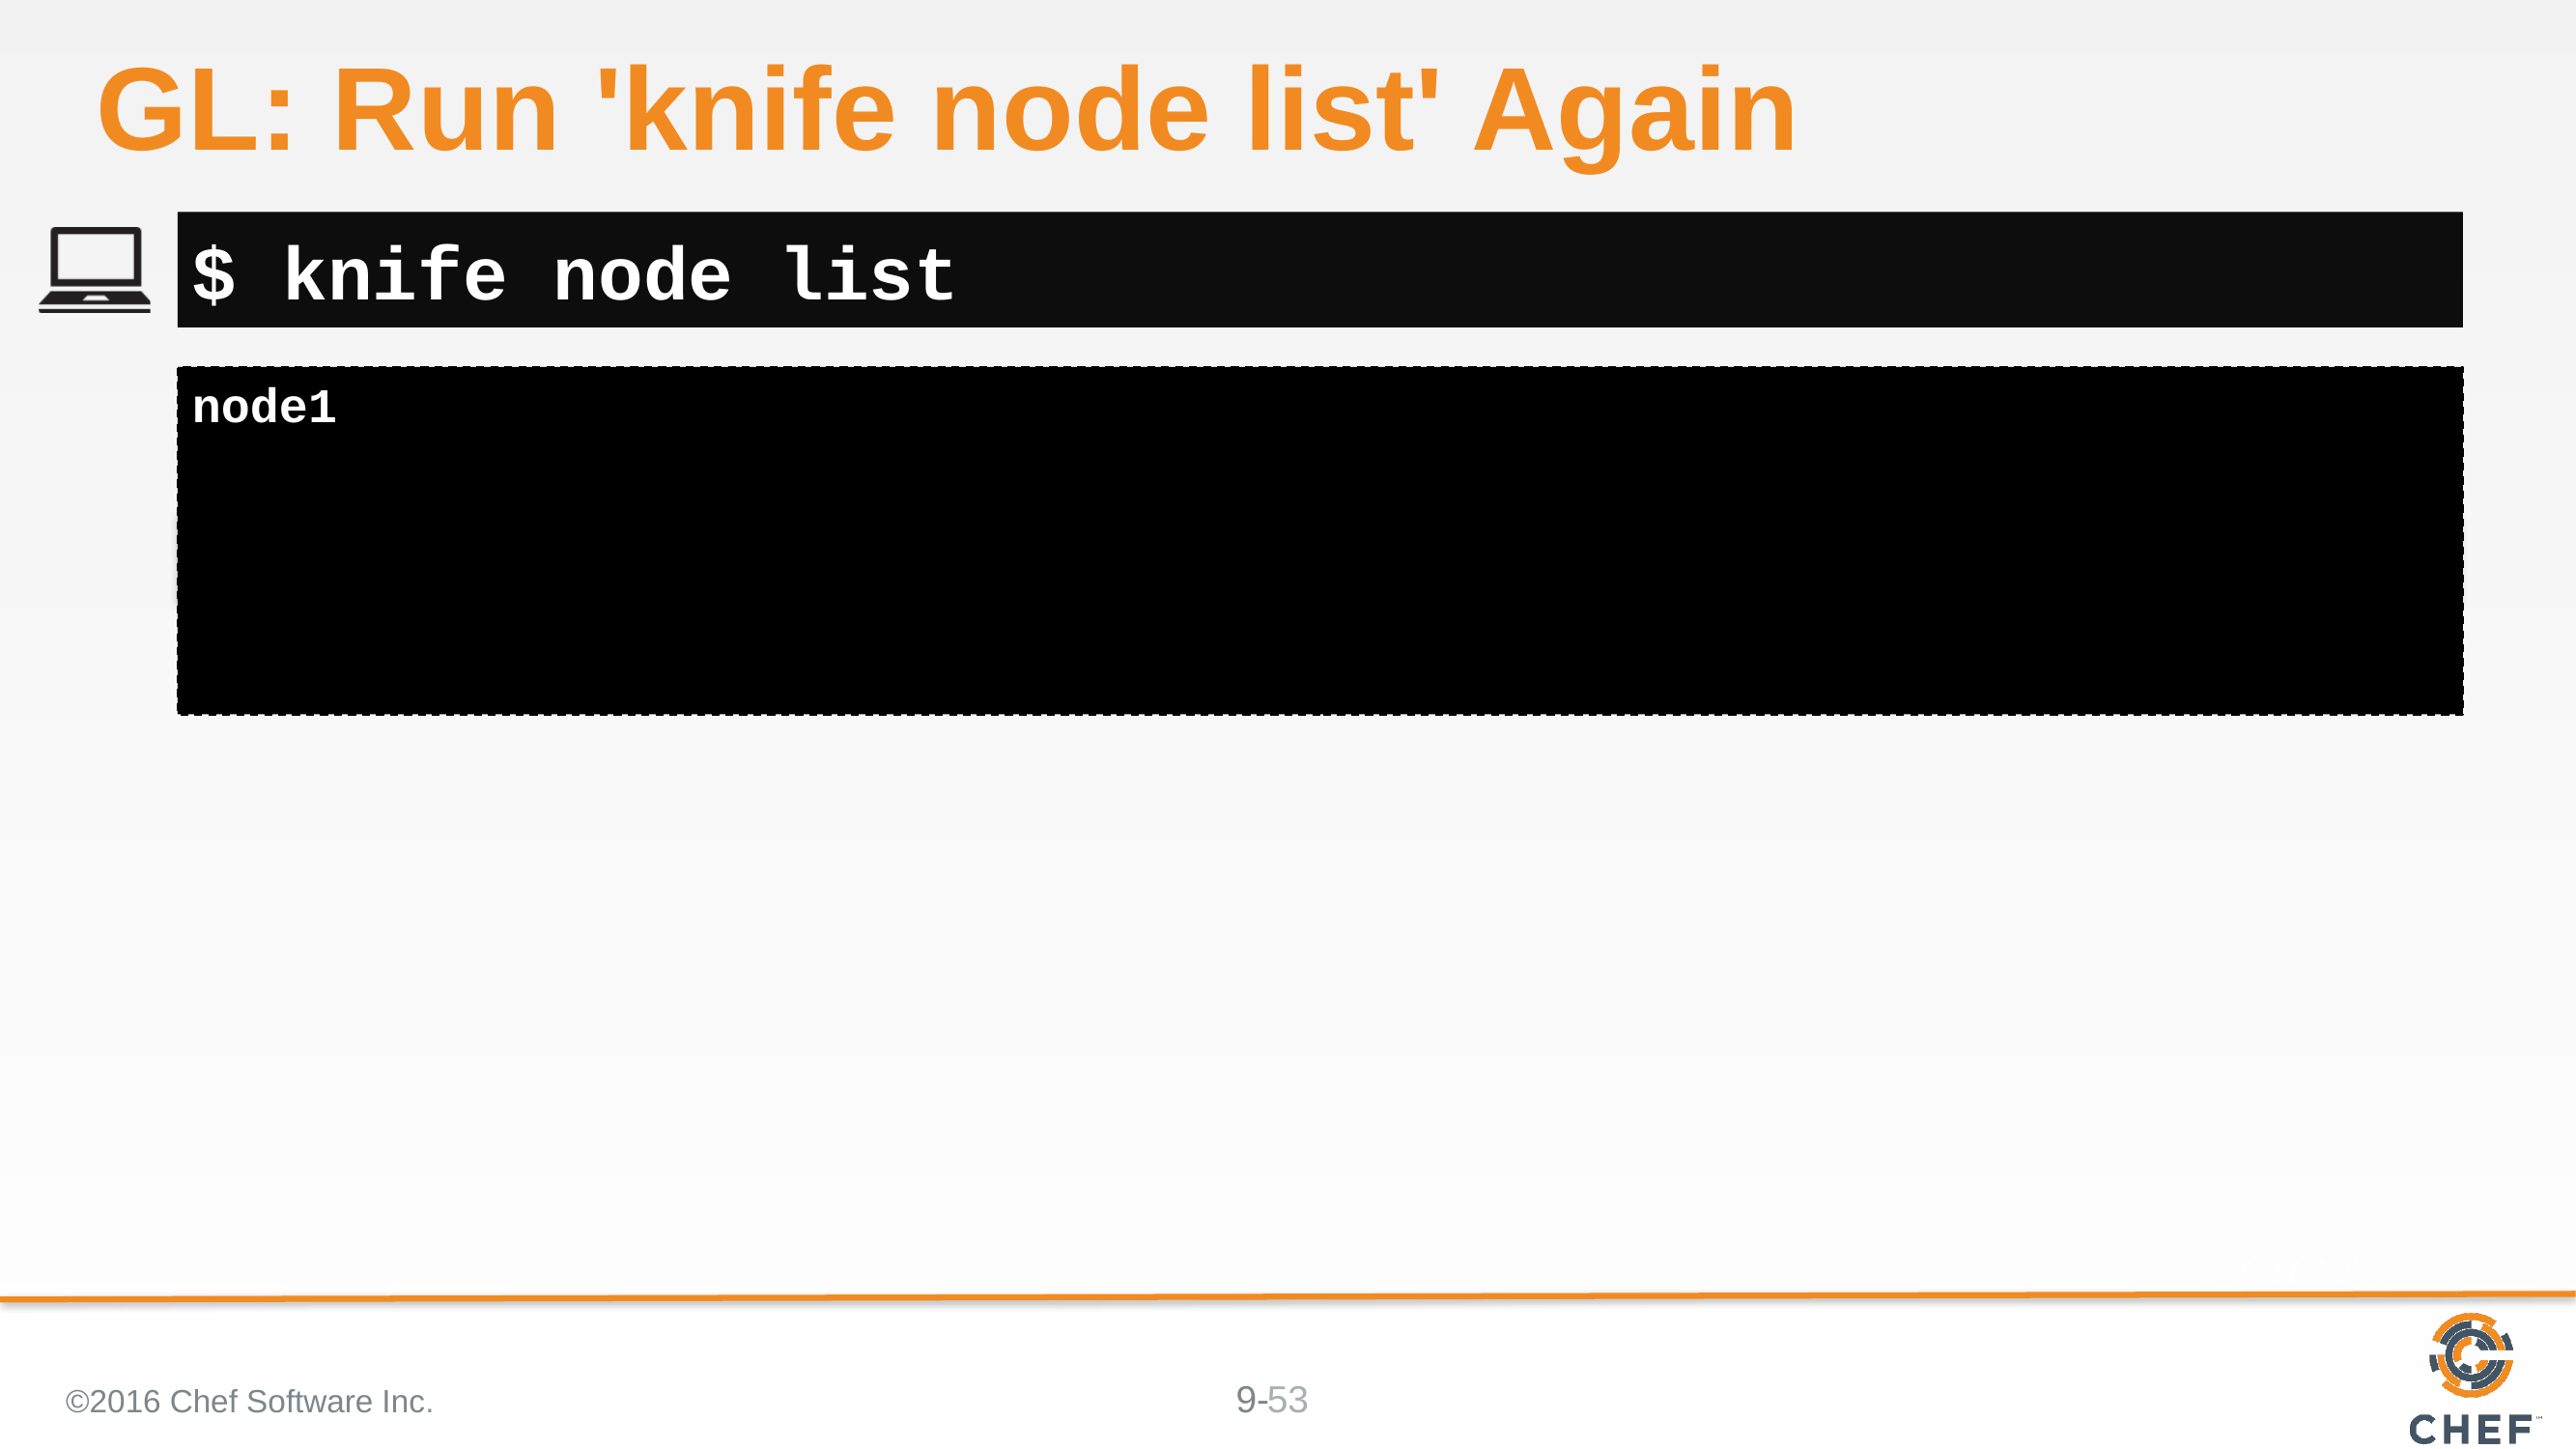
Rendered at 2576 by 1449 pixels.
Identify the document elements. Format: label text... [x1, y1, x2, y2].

footer ©2016 Chef Software Inc. [51, 1359, 952, 1440]
slide_number 53 [998, 1359, 1578, 1437]
list $ knife node list [177, 212, 2463, 327]
title GL: Run 'knife node list' Again [96, 48, 2463, 180]
list node1 [177, 366, 2464, 716]
picture [2399, 1297, 2550, 1449]
